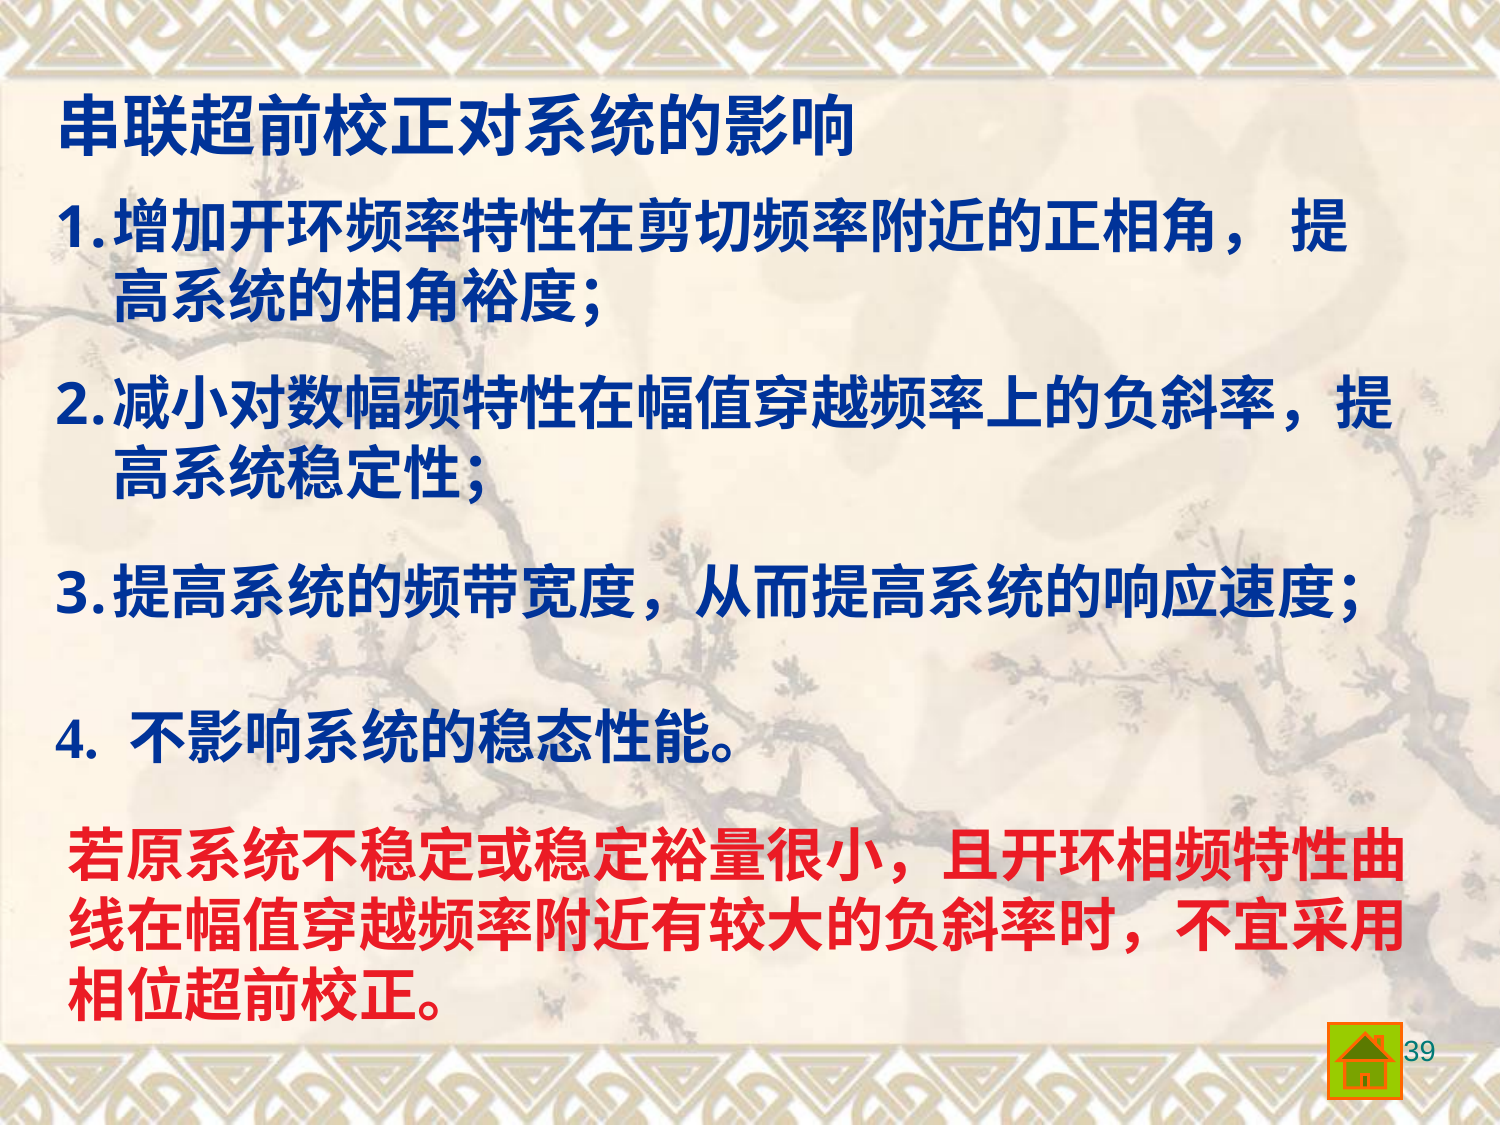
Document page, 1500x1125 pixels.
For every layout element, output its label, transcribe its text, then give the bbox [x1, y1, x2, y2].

text_box 串联超前校正对系统的影响 [41, 76, 1022, 172]
text_box 减小对数幅频特性在幅值穿越频率上的负斜率，提高系统稳定性； [41, 358, 1424, 514]
text_box [1328, 1023, 1402, 1099]
text_box 增加开环频率特性在剪切频率附近的正相角， 提高系统的相角裕度； [41, 181, 1412, 337]
text_box [1074, 1036, 1451, 1103]
text_box 4. 不影响系统的稳态性能。 [41, 692, 1069, 778]
text_box 若原系统不稳定或稳定裕量很小，且开环相频特性曲线在幅值穿越频率附近有较大的负斜率时，不宜采用相位超前校正。 [53, 810, 1459, 1036]
text_box 提高系统的频带宽度，从而提高系统的响应速度； [41, 547, 1436, 633]
